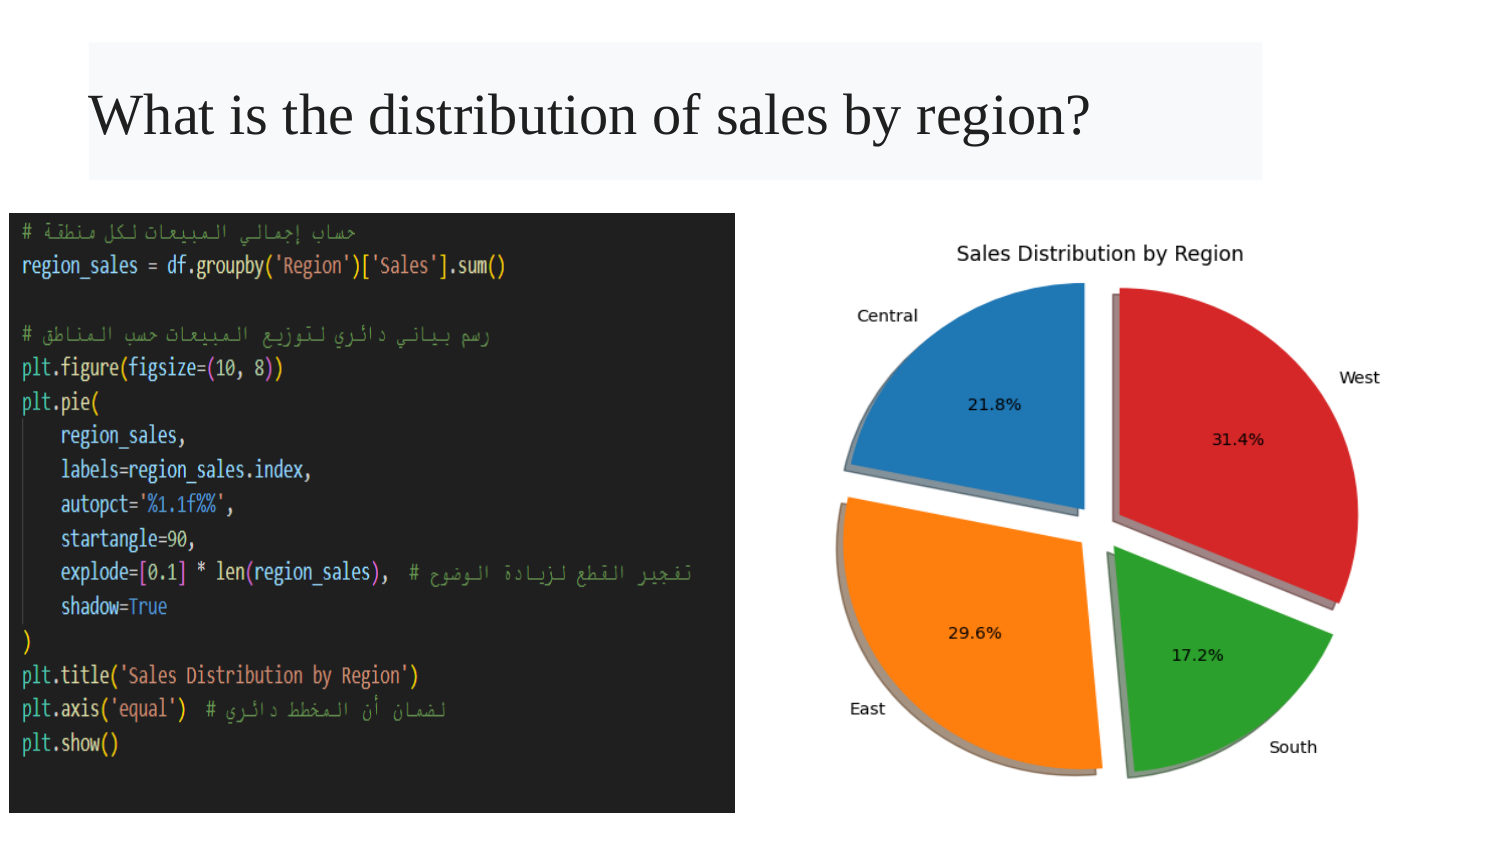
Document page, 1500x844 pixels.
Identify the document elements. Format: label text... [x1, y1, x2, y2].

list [753, 190, 1483, 844]
title What is the distribution of sales by region? [88, 42, 1263, 181]
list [9, 212, 736, 813]
